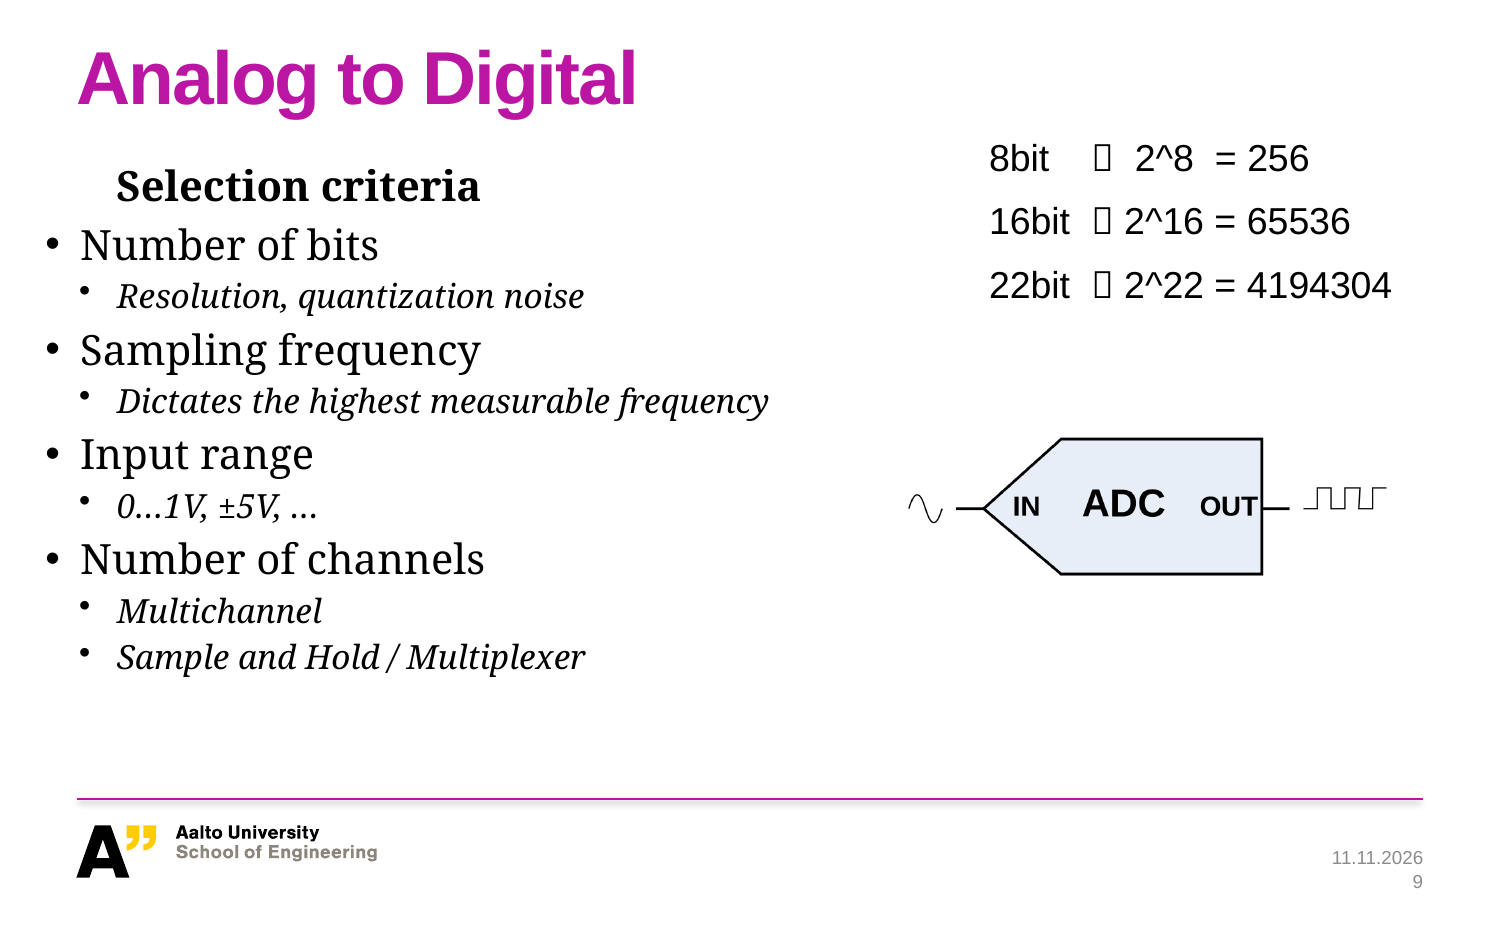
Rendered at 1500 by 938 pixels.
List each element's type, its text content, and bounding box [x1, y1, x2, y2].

picture [880, 425, 1407, 592]
slide_number 9 [829, 870, 1424, 893]
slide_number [829, 844, 1424, 870]
title Analog to Digital [76, 43, 1424, 159]
list Selection criteria Number of bits Resolution, quantization noise Sampling frequency Dictates the highest measurable frequency Input range 0…1V, ±5V, … Number of channels Multichannel Sample and Hold / Multiplexer [41, 159, 1282, 835]
text_box 8bit  2^8 = 256 16bit  2^16 = 65536 22bit  2^22 = 4194304 [974, 126, 1447, 314]
